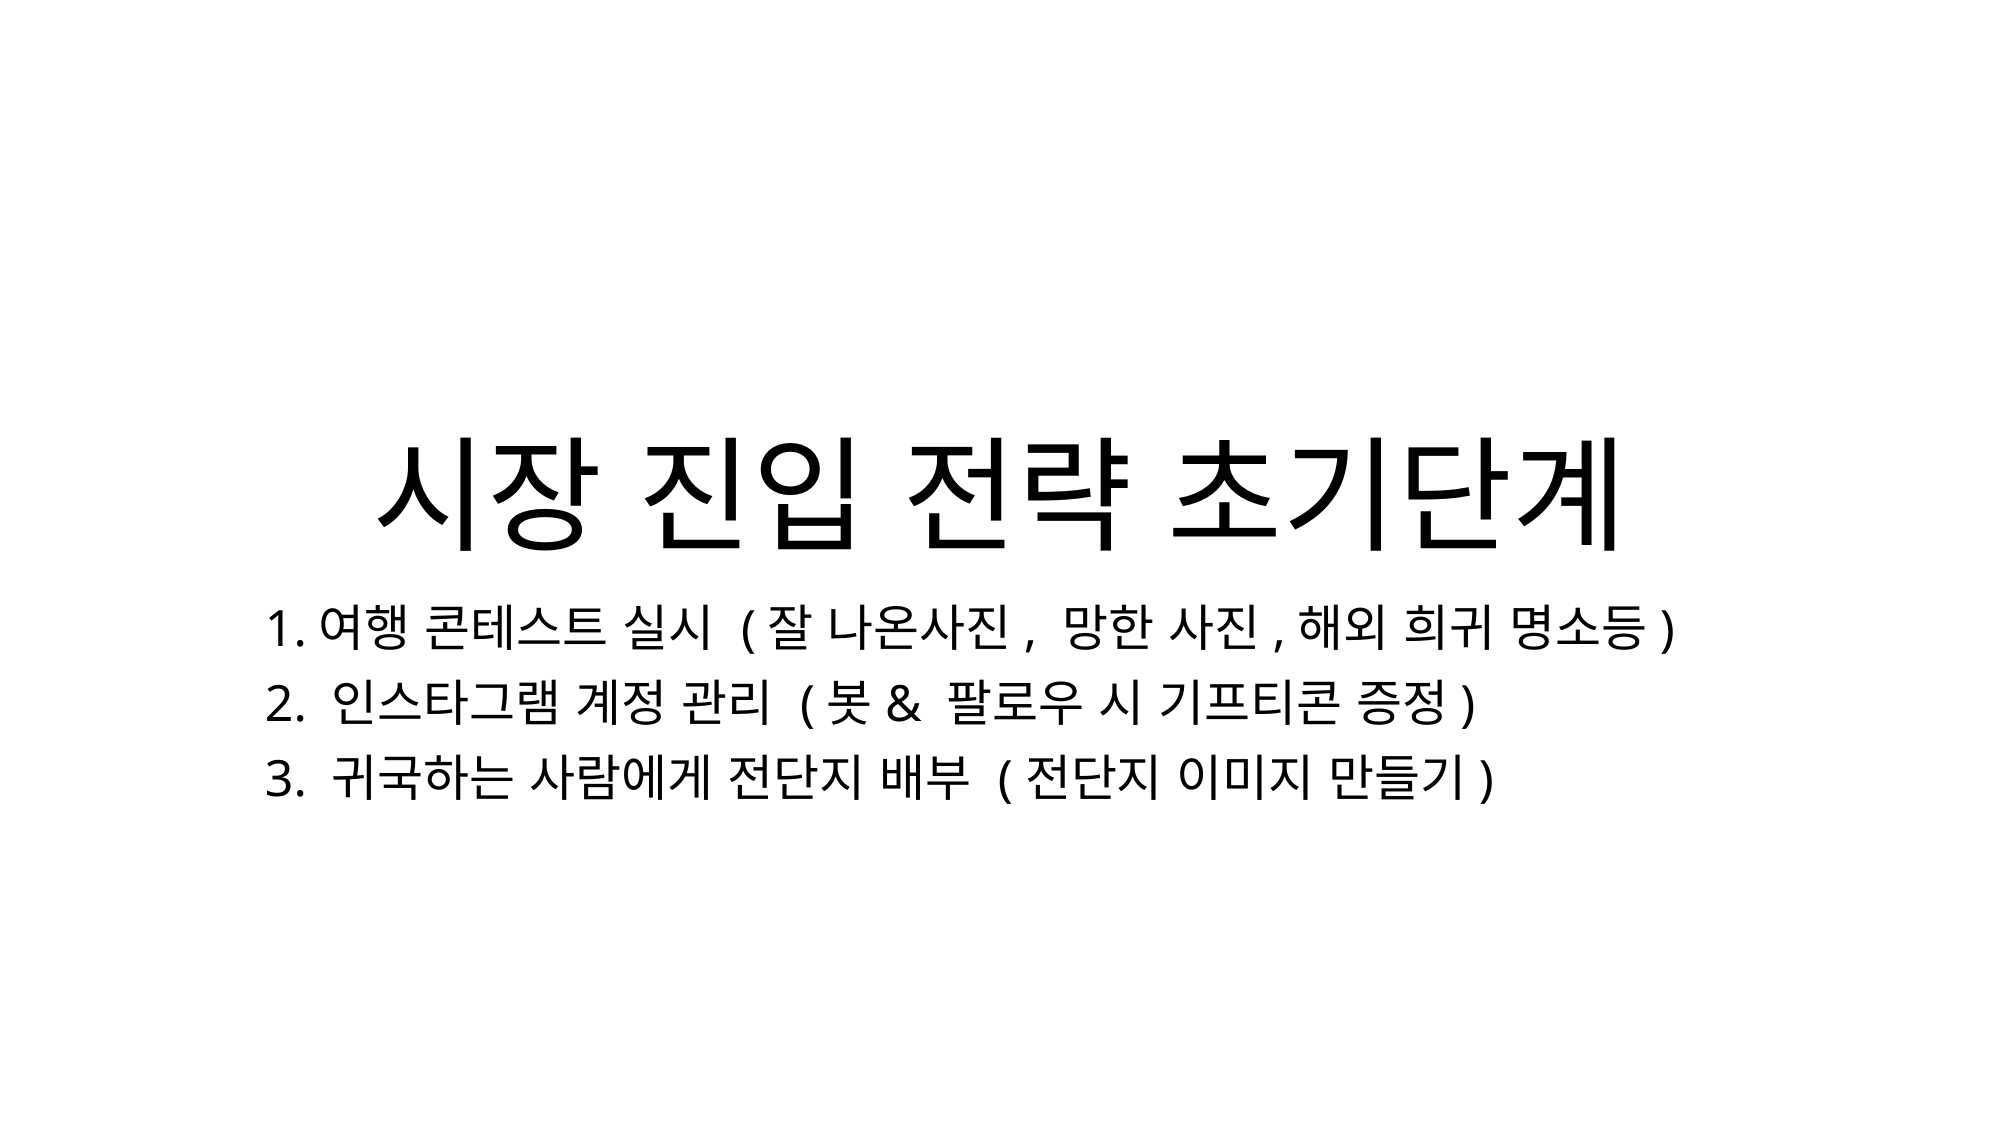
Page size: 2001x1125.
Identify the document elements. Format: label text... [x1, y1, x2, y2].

subtitle 1.여행 콘테스트 실시 (잘 나온사진, 망한 사진,해외 희귀 명소등) 2. 인스타그램 계정 관리 (봇& 팔로우 시 기프티콘 증정) 3. 귀국하는 사람에게 전단지 배부 (전단지 이미지 만들기) [249, 596, 1750, 868]
title 시장 진입 전략 초기단계 [249, 184, 1750, 576]
